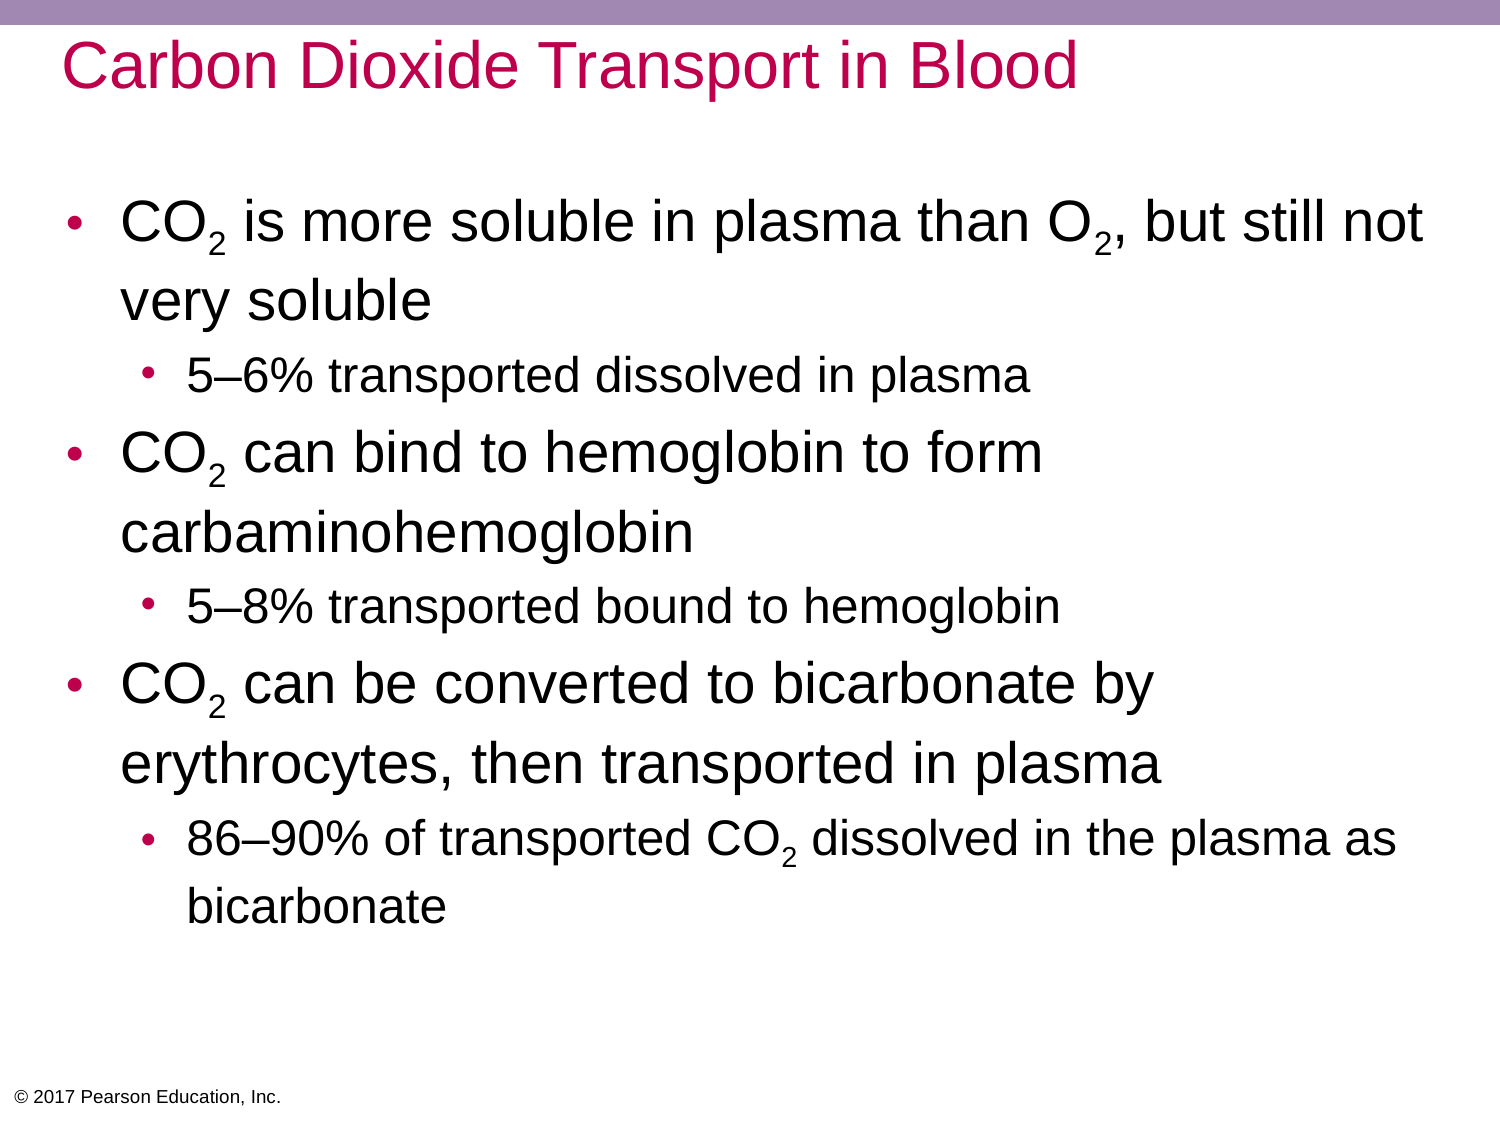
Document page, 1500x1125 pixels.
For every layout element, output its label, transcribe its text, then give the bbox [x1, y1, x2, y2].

title Carbon Dioxide Transport in Blood [46, 14, 1500, 110]
list CO2 is more soluble in plasma than O2, but still not very soluble 5–6% transported dissolved in plasma CO2 can bind to hemoglobin to form carbaminohemoglobin 5–8% transported bound to hemoglobin CO2 can be converted to bicarbonate by erythrocytes, then transported in plasma 86–90% of transported CO2 dissolved in the plasma as bicarbonate [49, 175, 1450, 1038]
